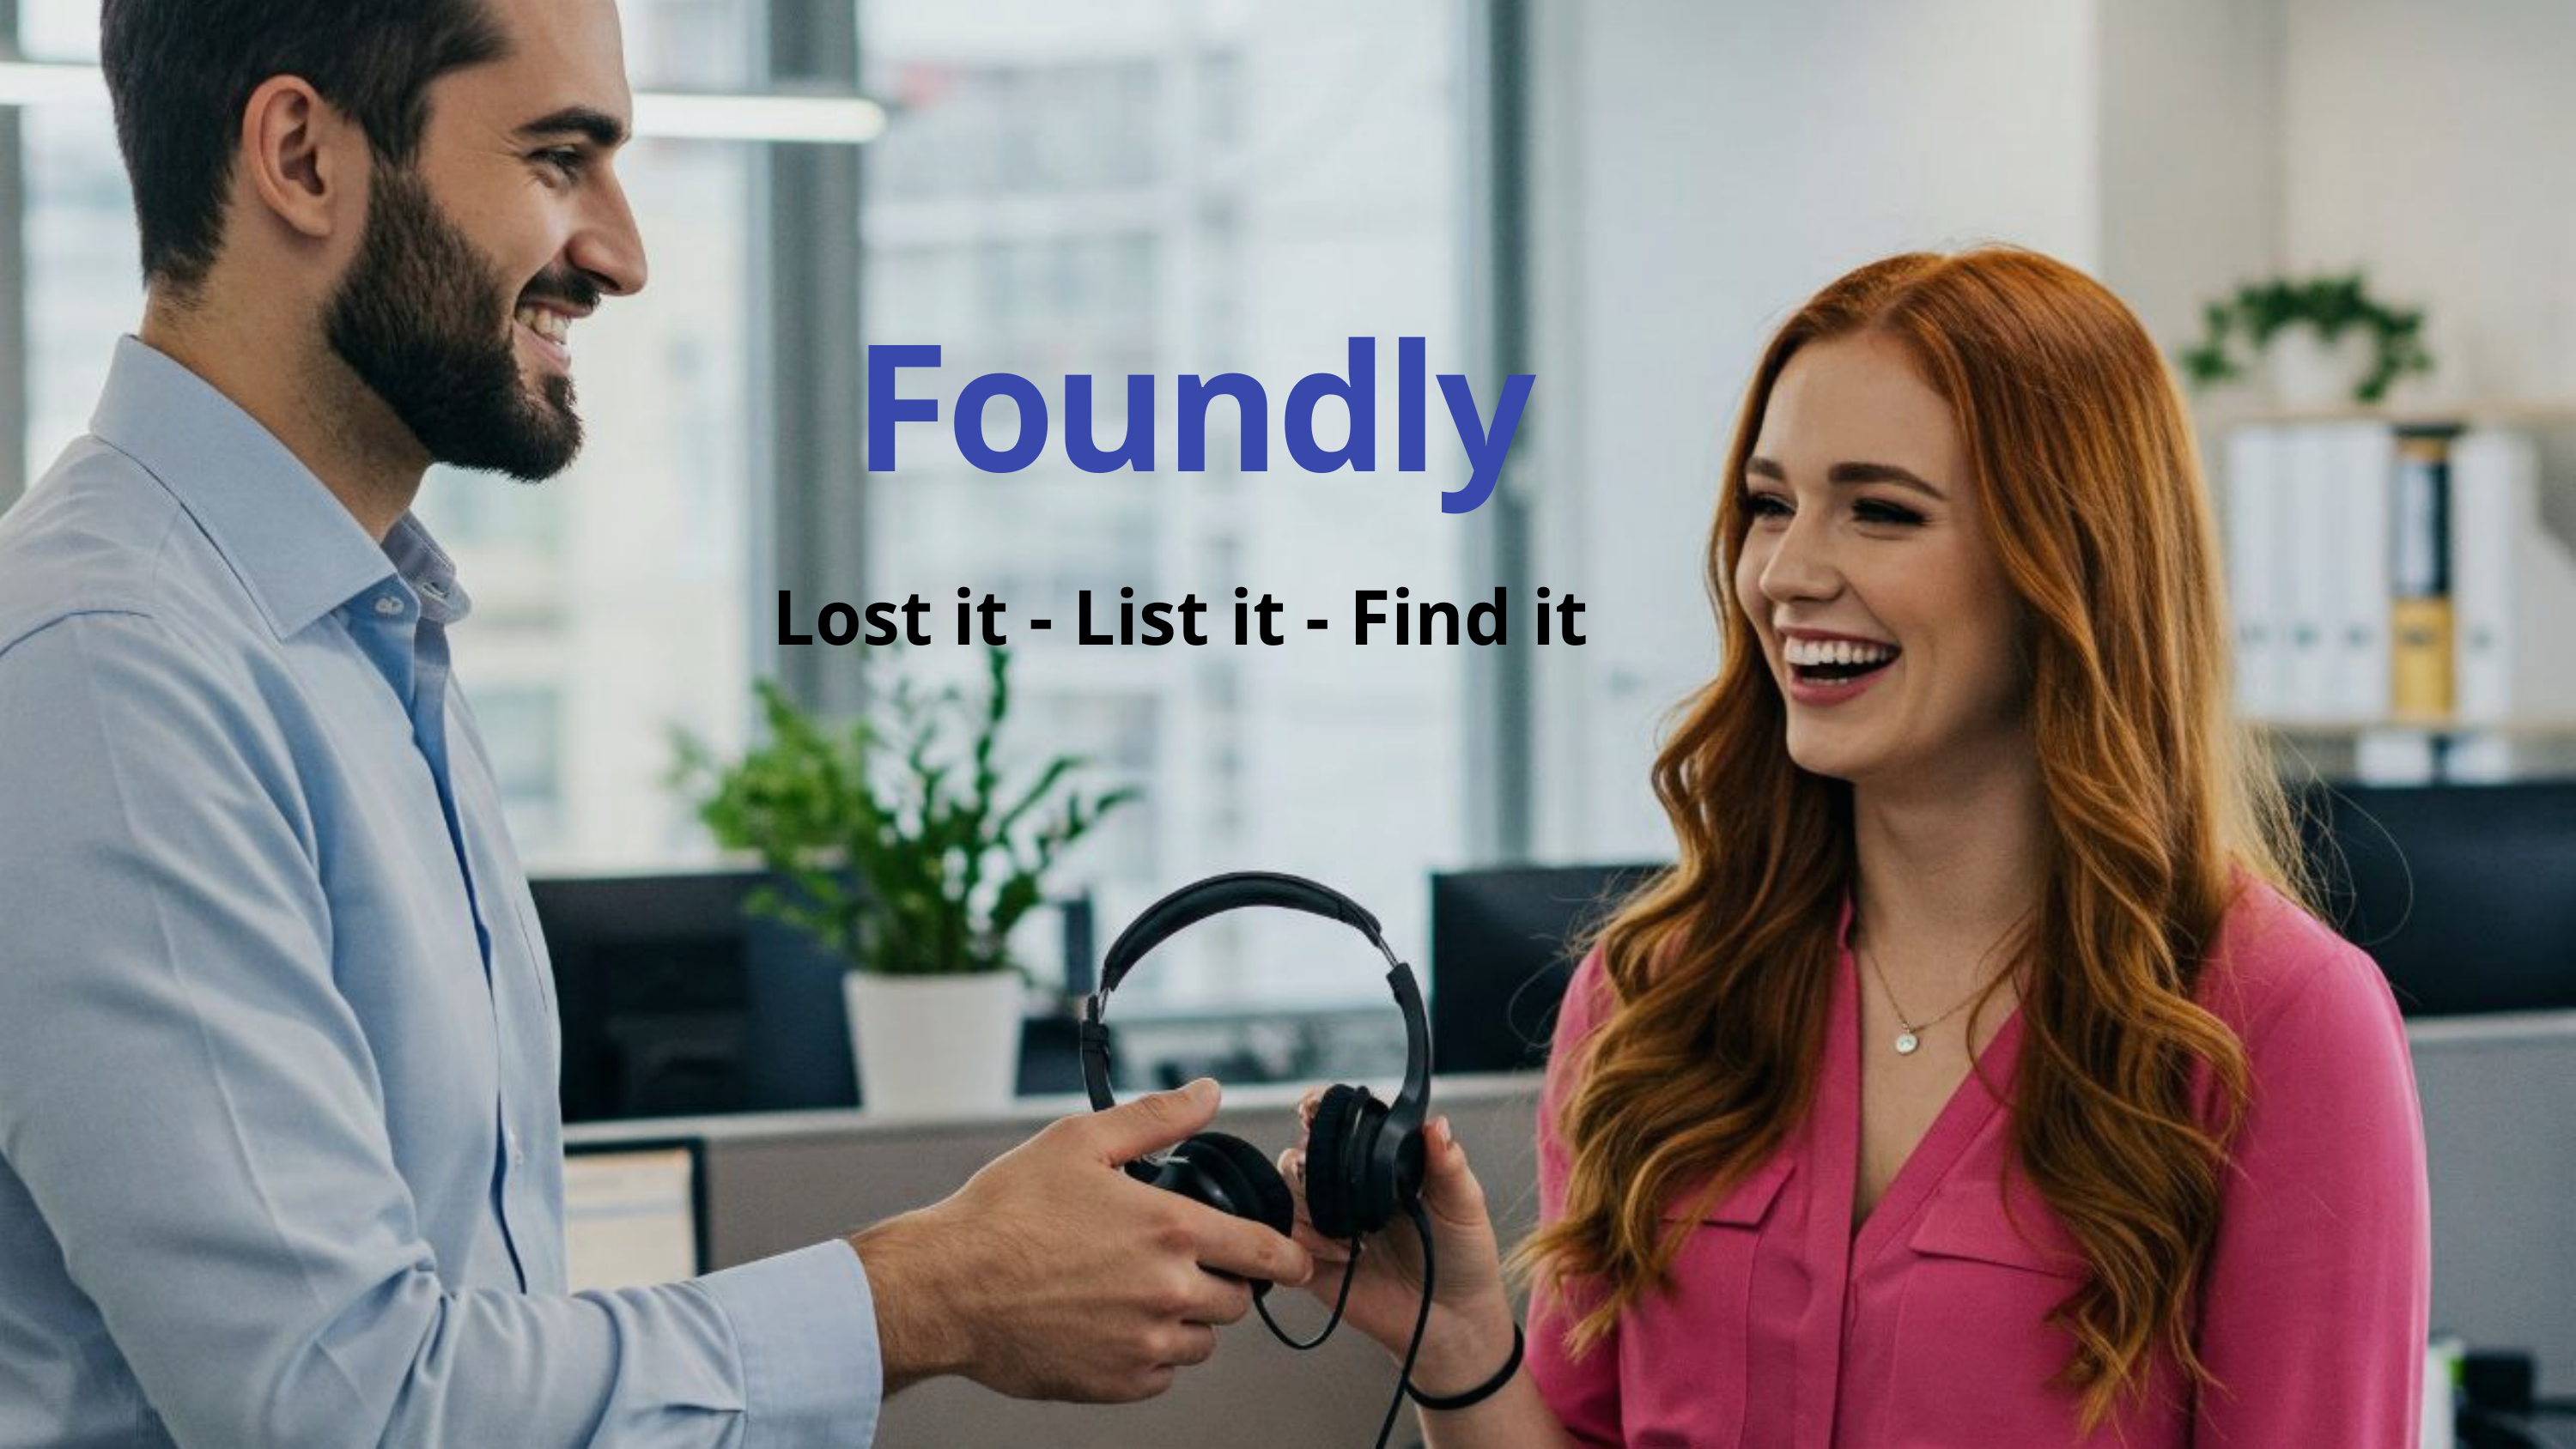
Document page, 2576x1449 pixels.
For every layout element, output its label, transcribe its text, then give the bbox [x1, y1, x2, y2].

text_box Lost it - List it - Find it [772, 553, 1986, 660]
text_box [0, 0, 2576, 1449]
text_box Foundly [853, 276, 2067, 507]
